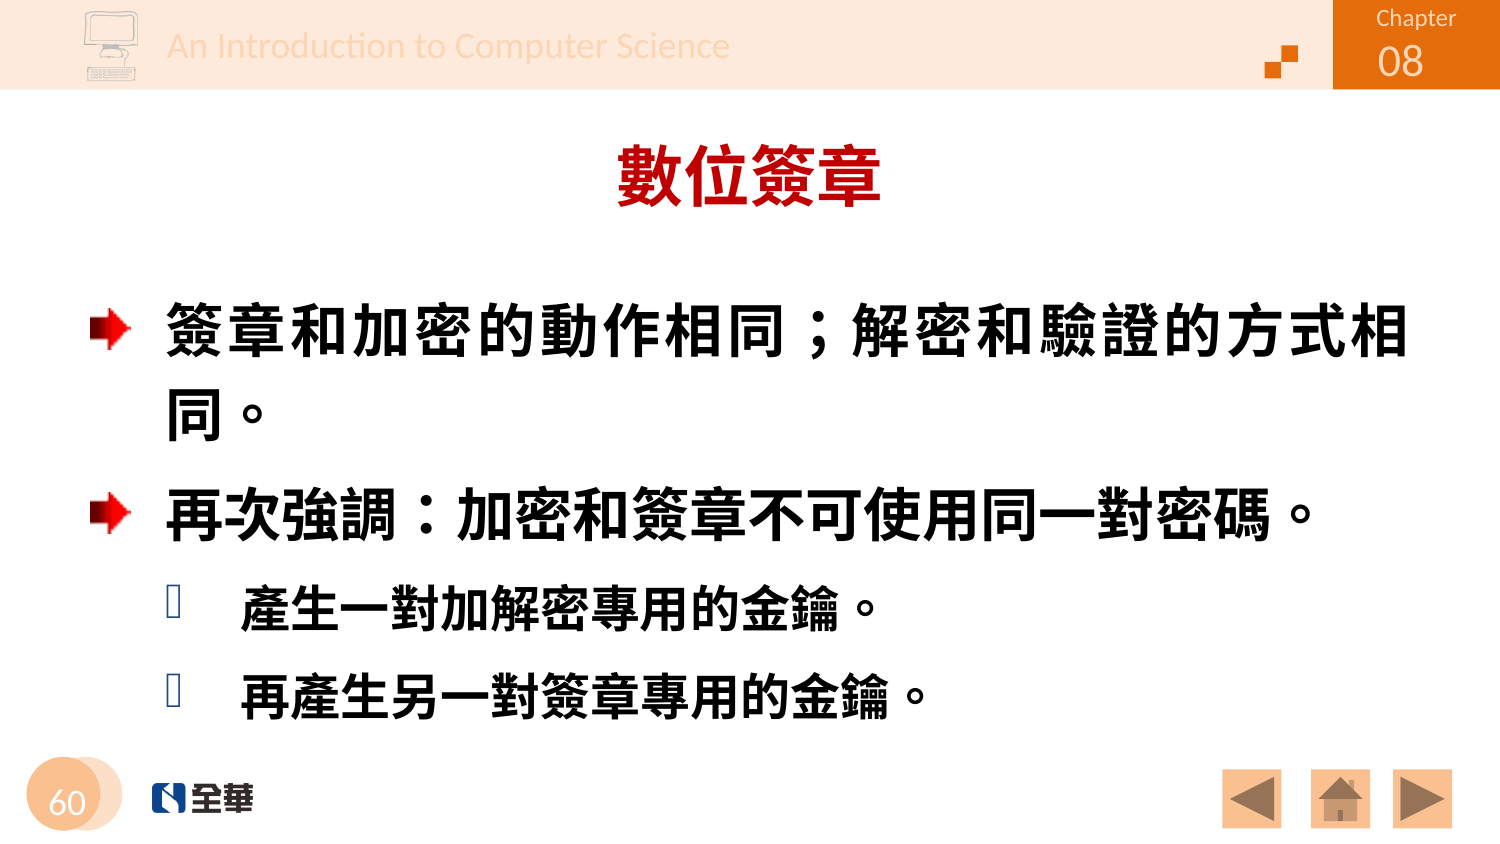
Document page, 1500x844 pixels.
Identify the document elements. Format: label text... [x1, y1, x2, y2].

picture [90, 492, 131, 534]
picture [90, 308, 131, 350]
picture [84, 11, 138, 81]
list 簽章和加密的動作相同；解密和驗證的方式相同。 再次強調：加密和簽章不可使用同一對密碼。 產生一對加解密專用的金鑰。 再產生另一對簽章專用的金鑰。 [75, 272, 1425, 754]
title 數位簽章 [75, 104, 1425, 245]
picture [152, 783, 253, 813]
